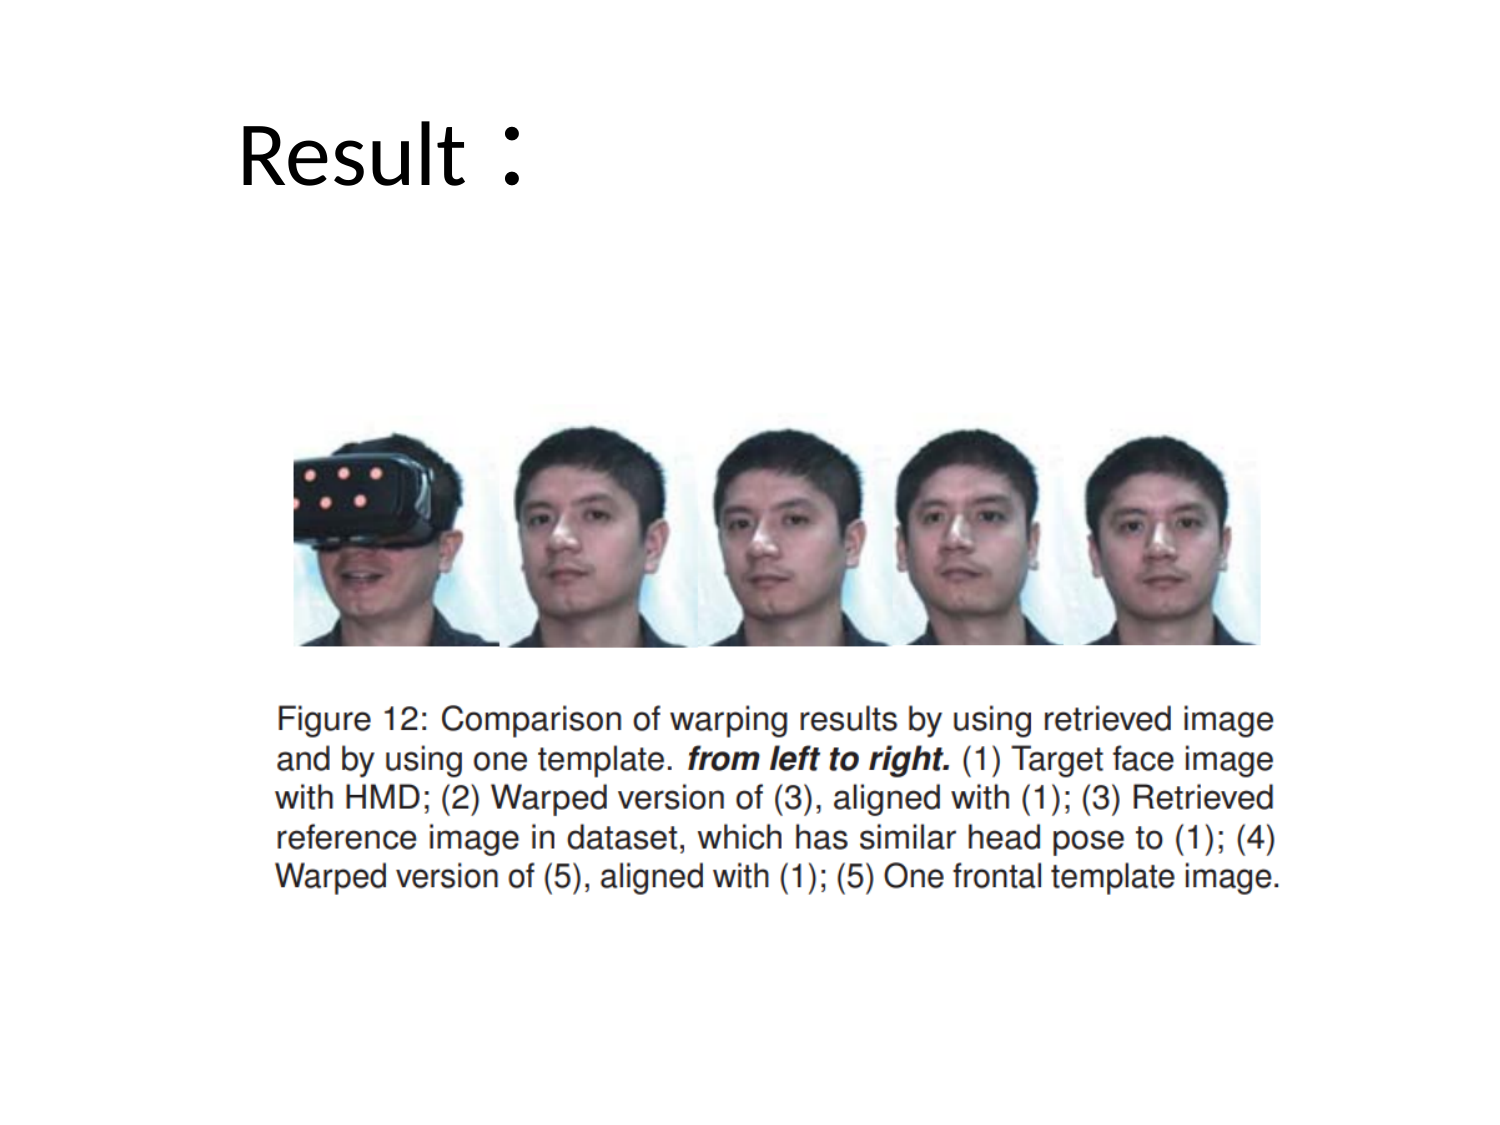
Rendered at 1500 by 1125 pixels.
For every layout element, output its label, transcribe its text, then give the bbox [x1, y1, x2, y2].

picture [265, 396, 1307, 931]
title Result： [0, 54, 1085, 243]
